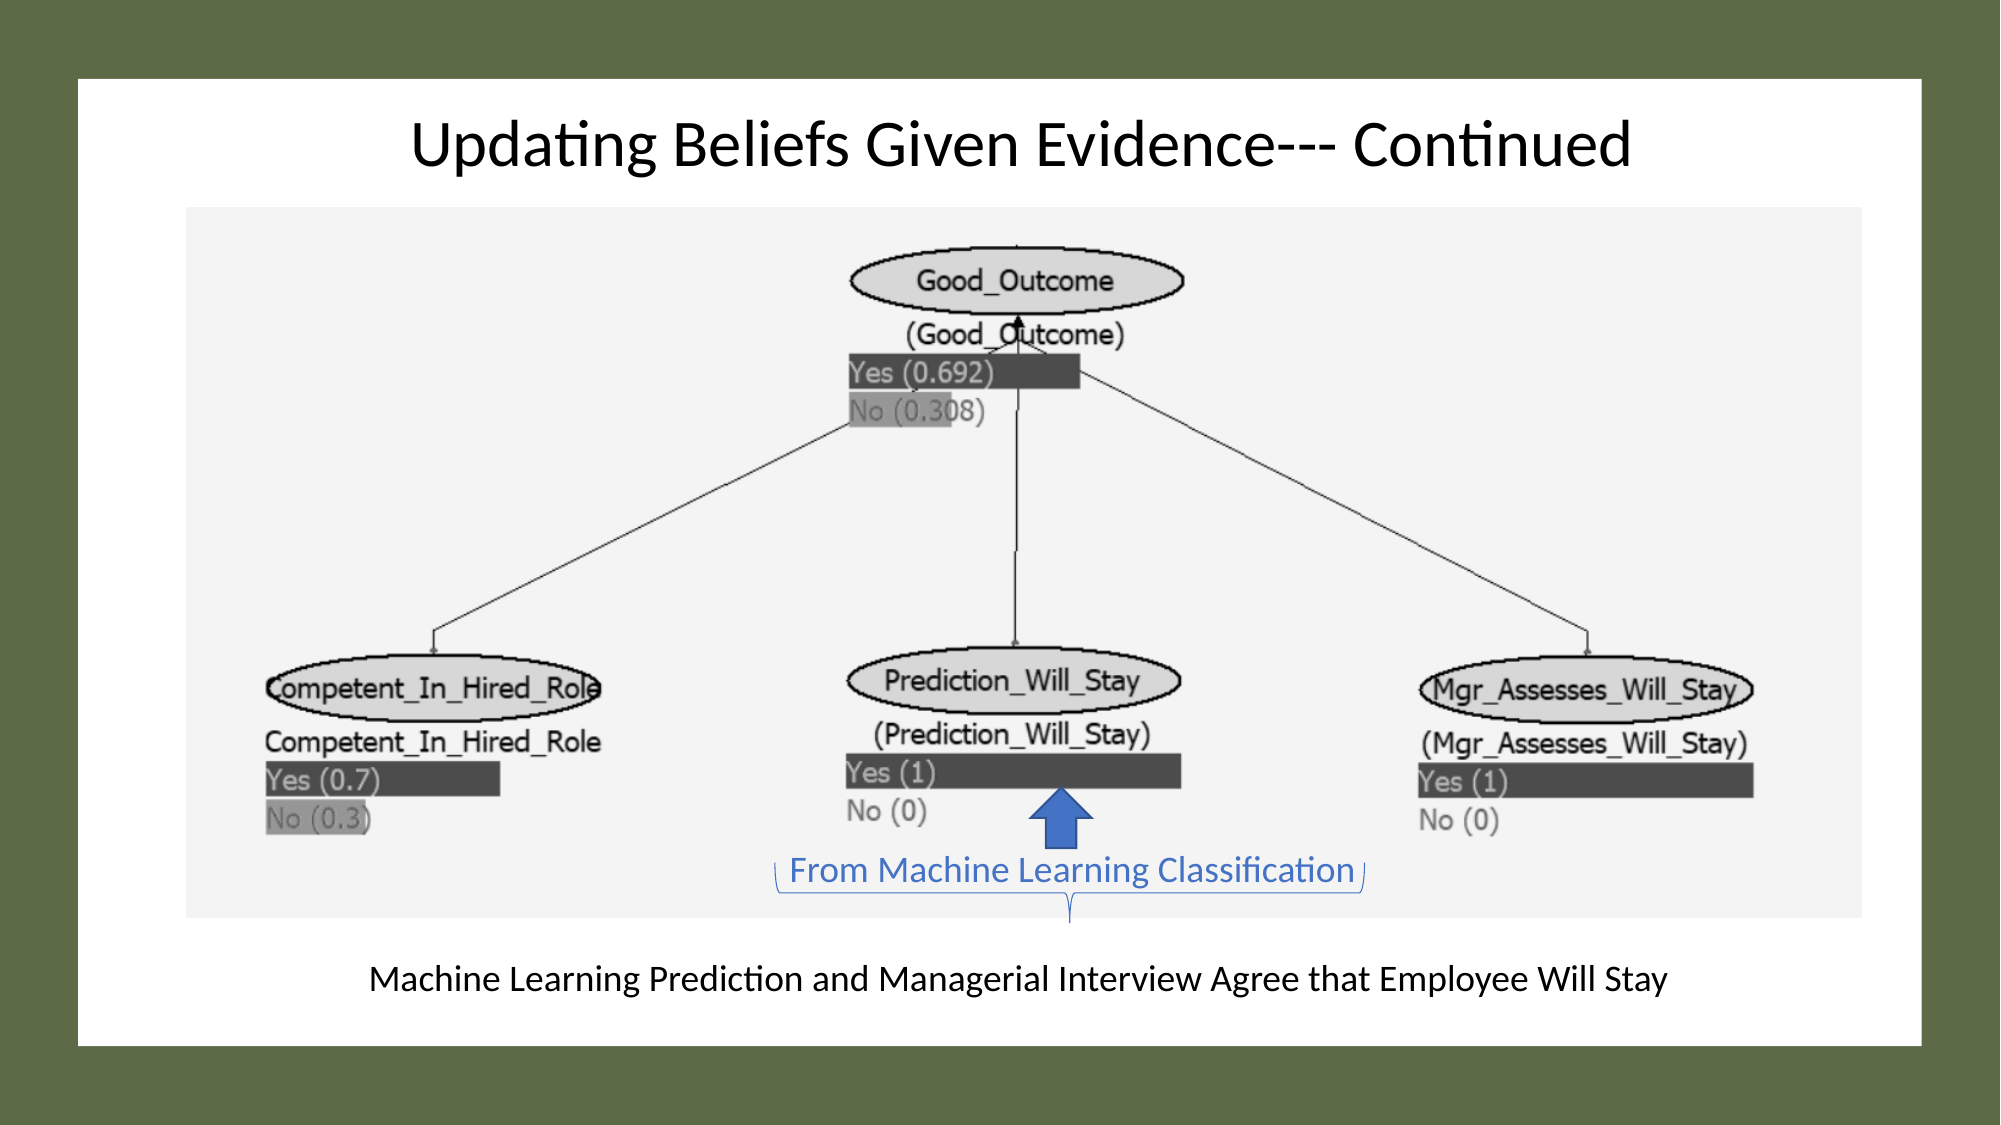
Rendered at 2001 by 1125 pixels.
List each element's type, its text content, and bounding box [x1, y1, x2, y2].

text_box Updating Beliefs Given Evidence--- Continued [160, 92, 1885, 187]
picture [186, 207, 1862, 918]
text_box Machine Learning Prediction and Managerial Interview Agree that Employee Will Stay [353, 946, 1803, 1007]
text_box [0, 0, 2000, 1125]
text_box [77, 78, 1923, 1047]
